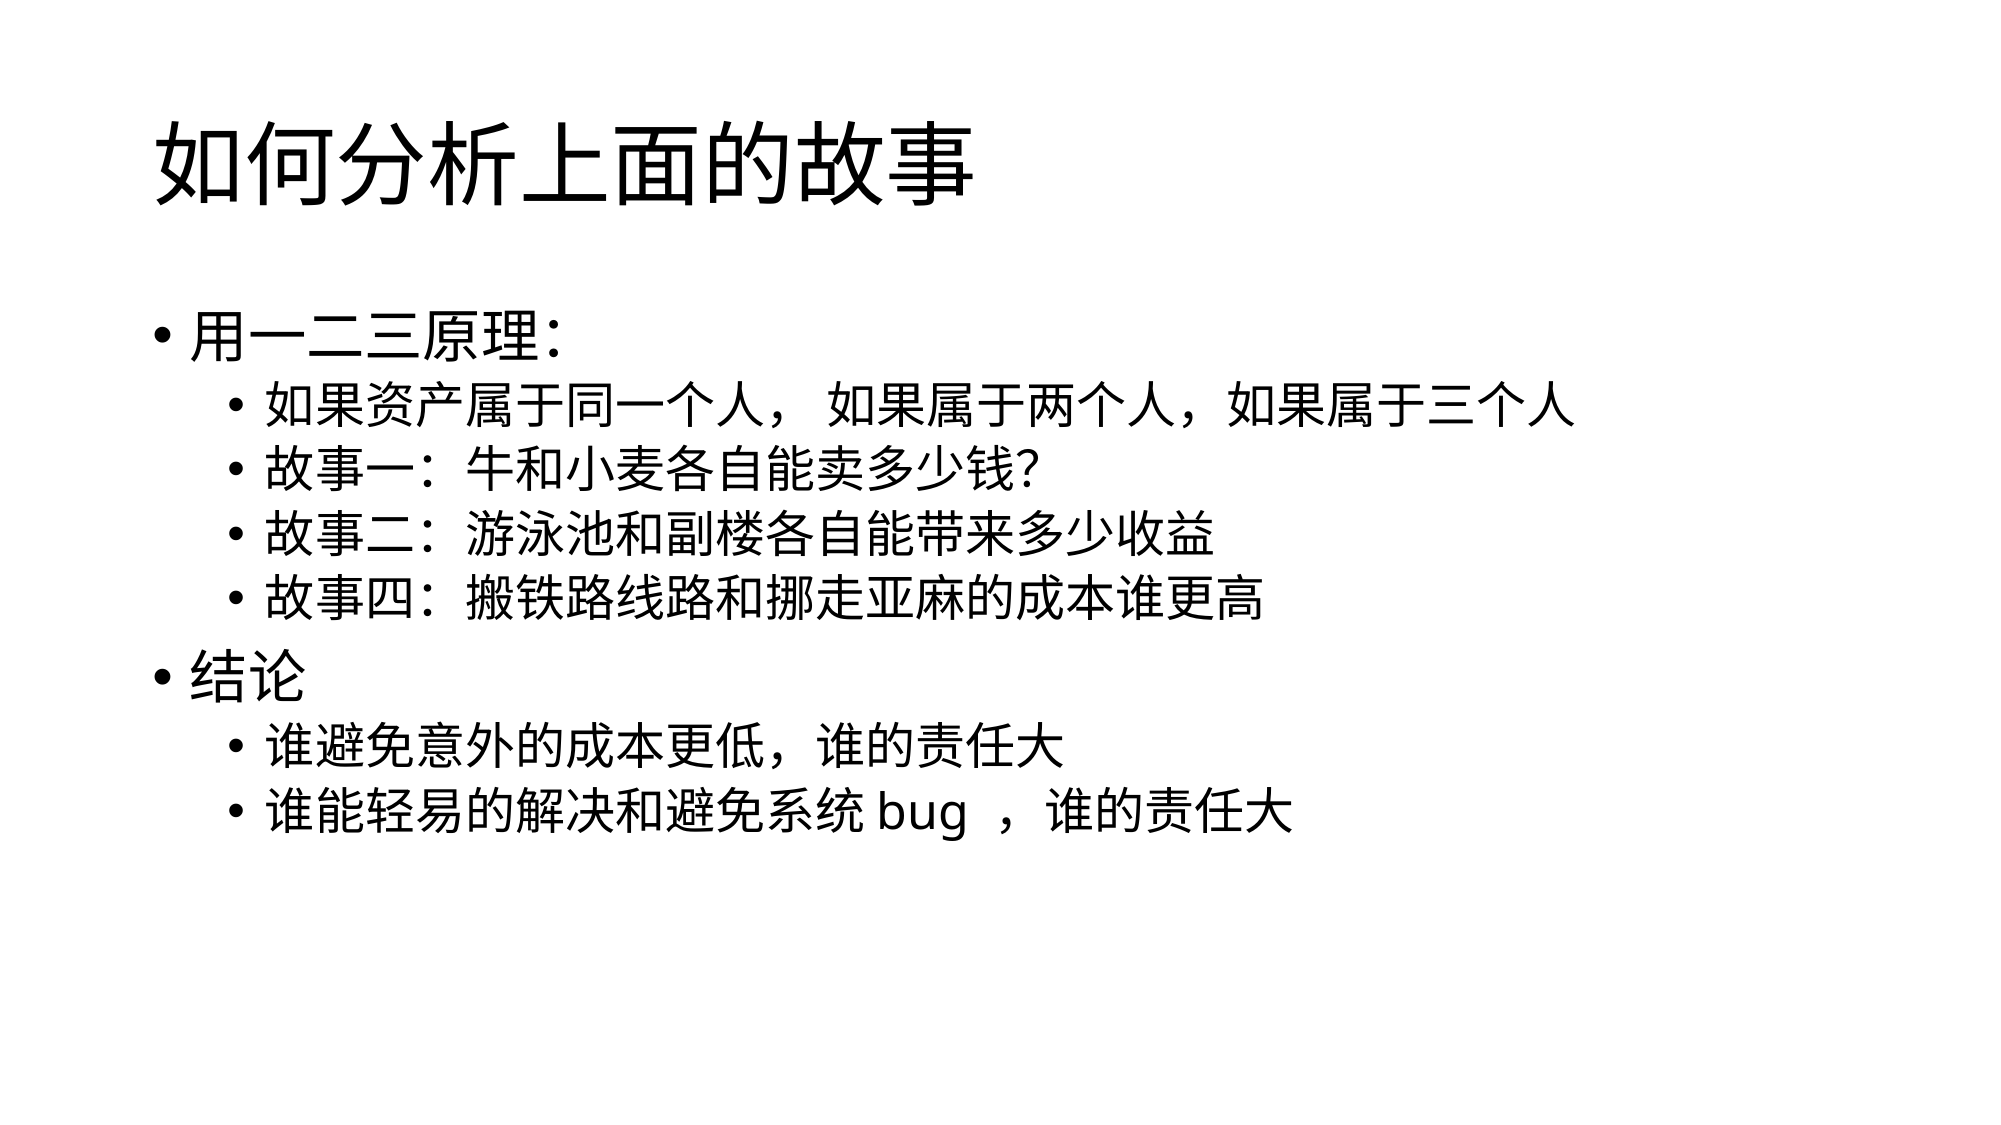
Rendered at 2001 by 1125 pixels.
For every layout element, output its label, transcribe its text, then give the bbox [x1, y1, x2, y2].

title 如何分析上面的故事 [137, 59, 1863, 278]
list 用一二三原理： 如果资产属于同一个人， 如果属于两个人，如果属于三个人 故事一：牛和小麦各自能卖多少钱？ 故事二：游泳池和副楼各自能带来多少收益 故事四：搬铁路线路和挪走亚麻的成本谁更高 结论 谁避免意外的成本更低，谁的责任大 谁能轻易的解决和避免系统bug ，谁的责任大 [137, 299, 1863, 1014]
